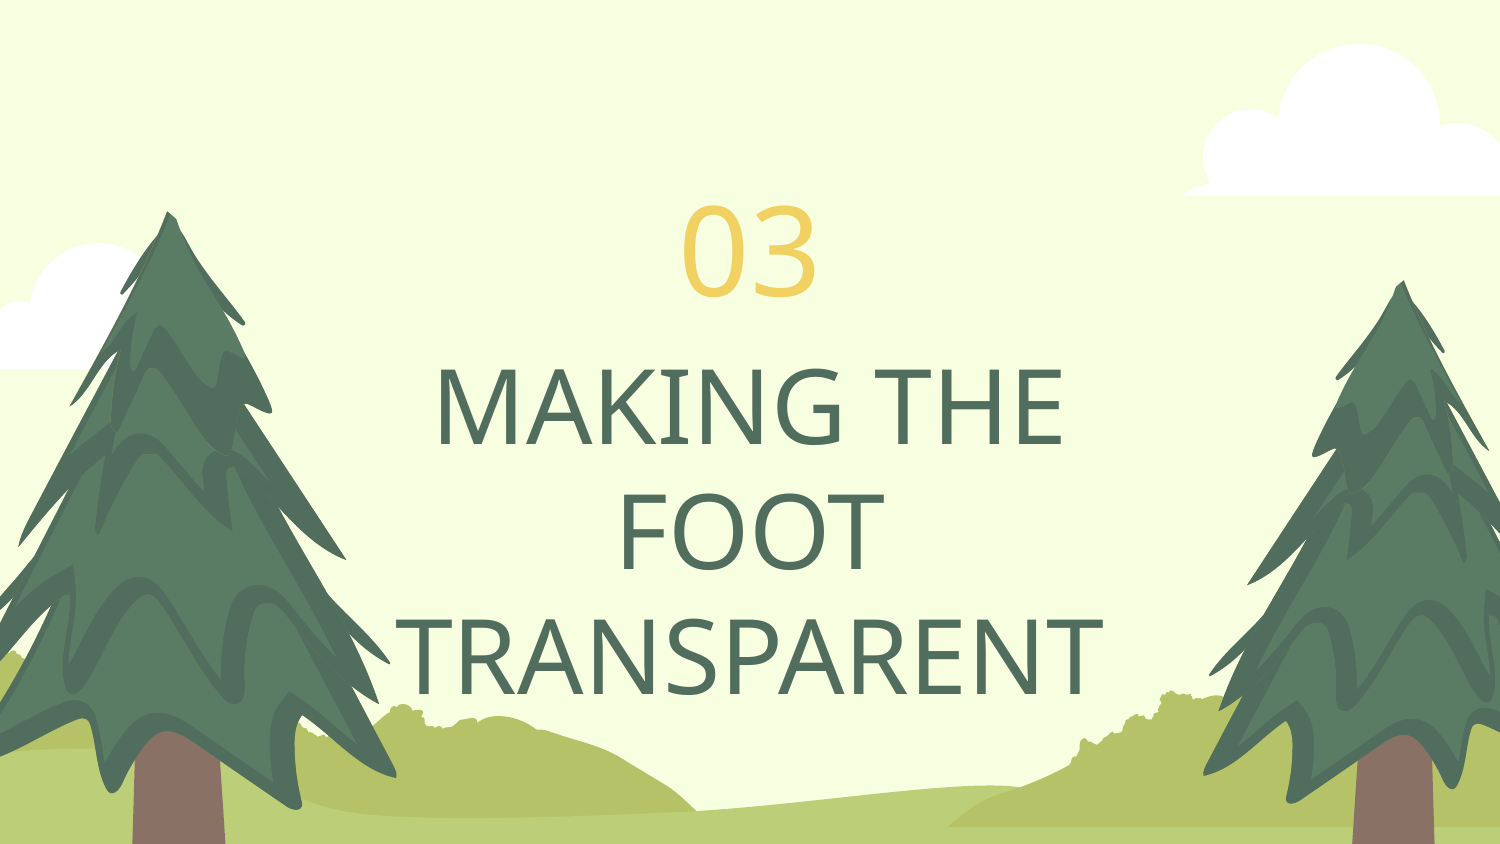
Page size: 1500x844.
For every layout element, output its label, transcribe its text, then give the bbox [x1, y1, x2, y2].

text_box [1202, 279, 1500, 844]
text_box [0, 210, 398, 844]
title MAKING THE FOOT TRANSPARENT [402, 325, 1147, 464]
title 03 [648, 156, 852, 295]
